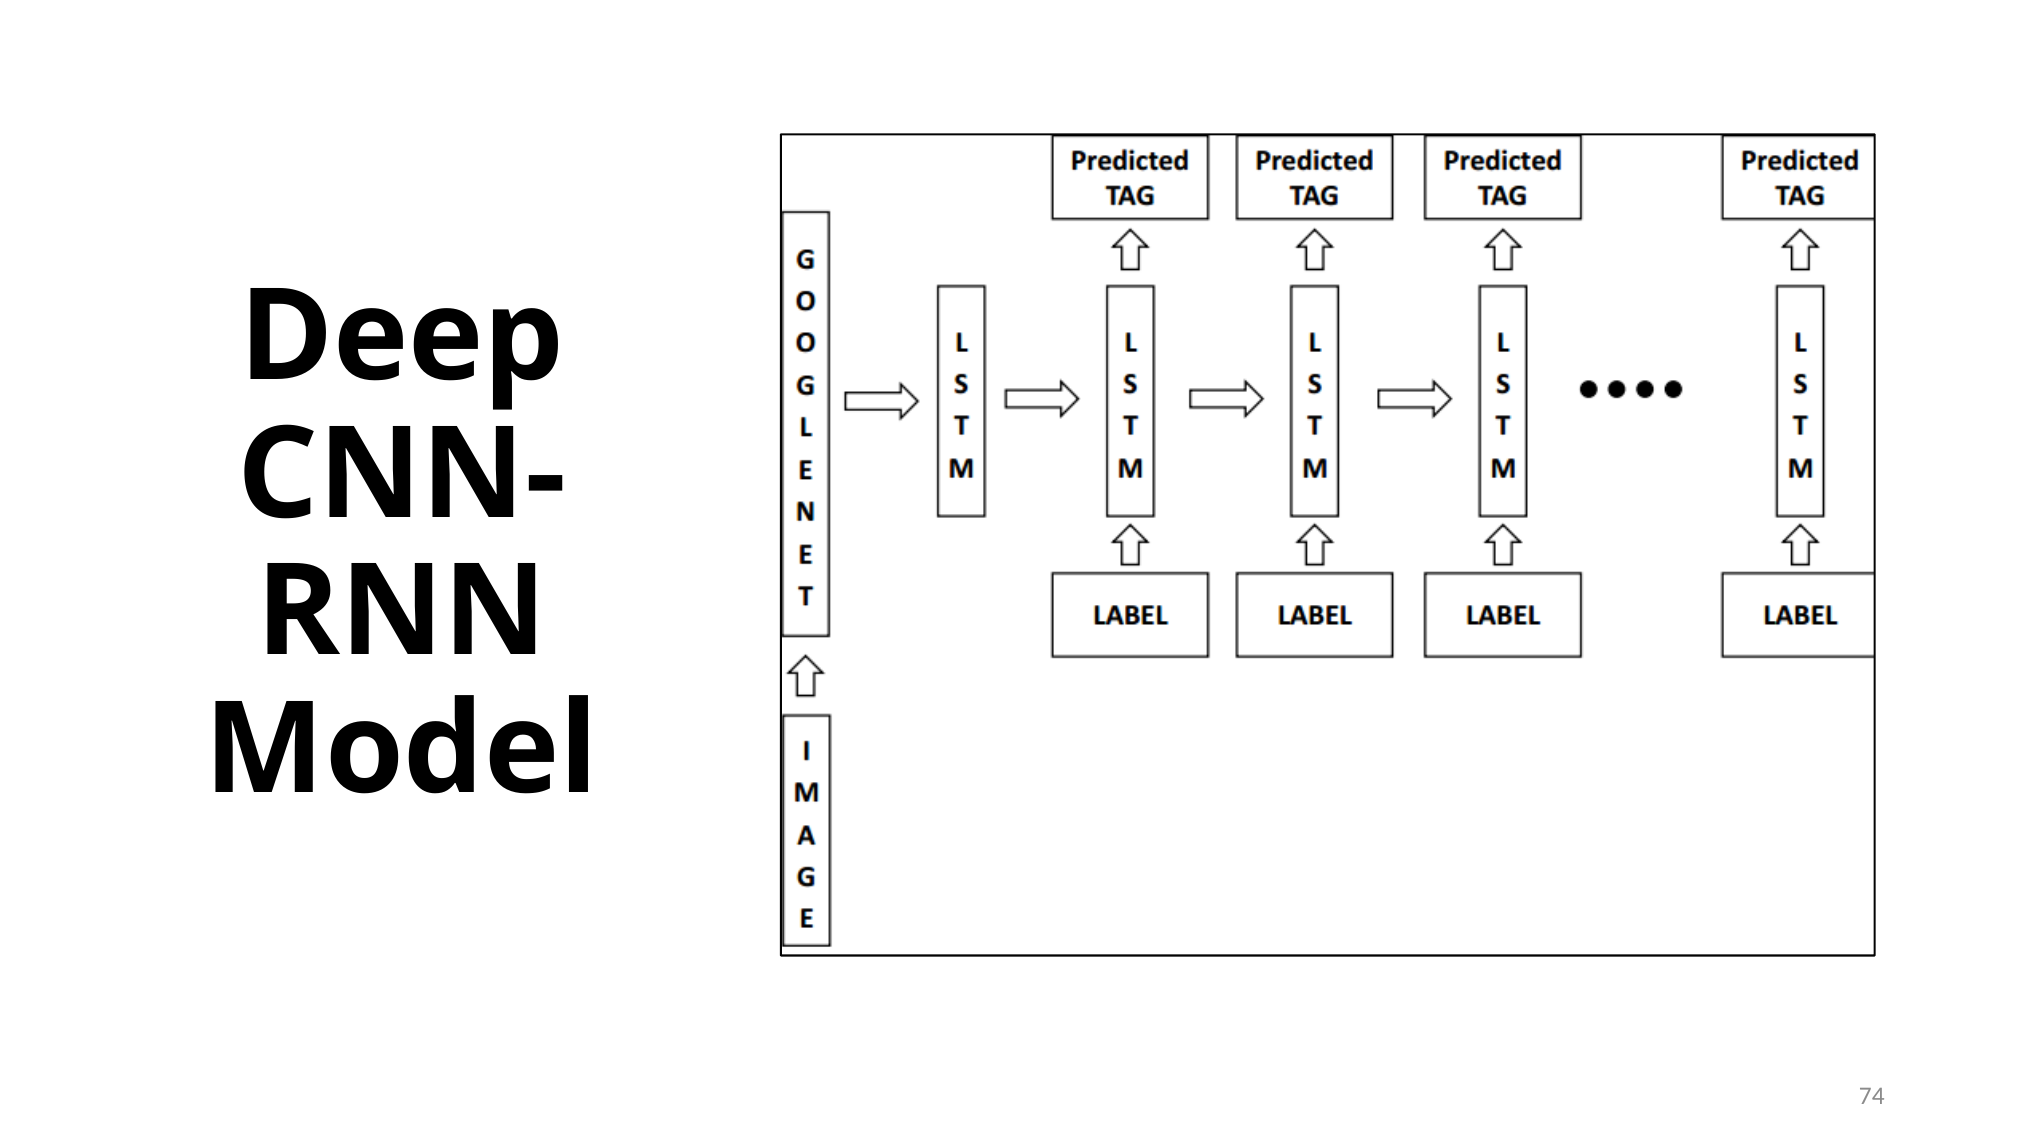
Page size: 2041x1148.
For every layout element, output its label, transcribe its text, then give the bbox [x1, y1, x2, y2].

slide_number 74 [1440, 1063, 1900, 1125]
title Deep CNN-RNN Model [108, 105, 696, 985]
picture [781, 135, 1874, 955]
